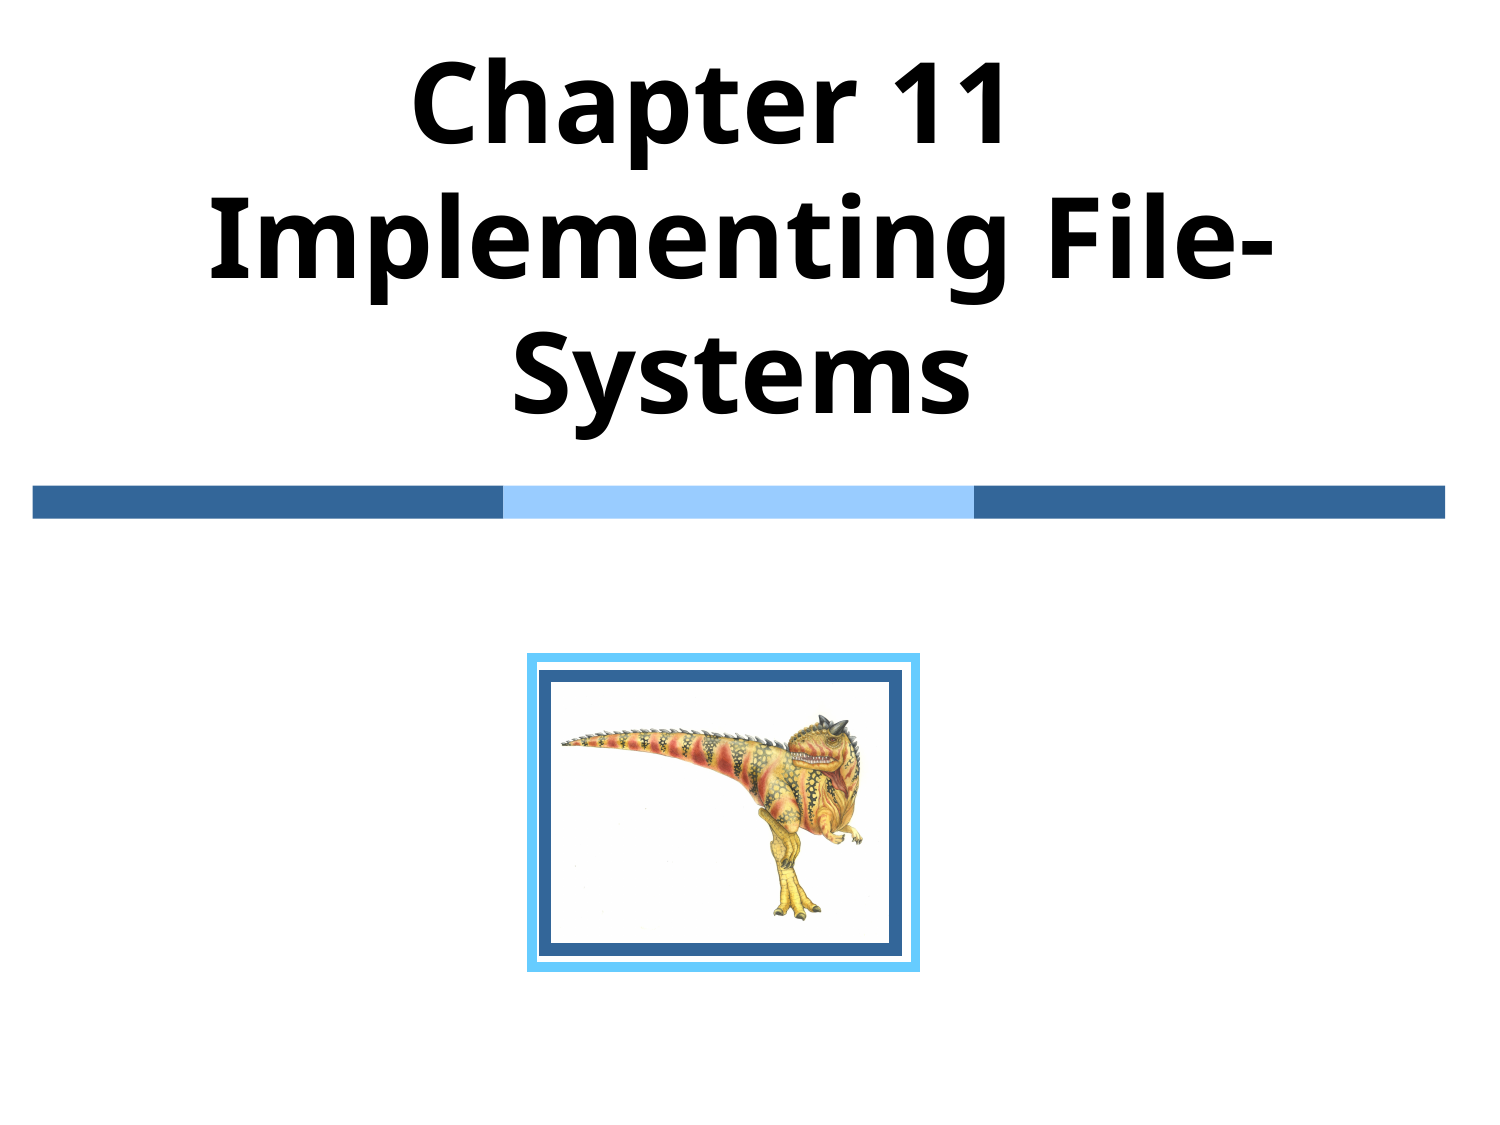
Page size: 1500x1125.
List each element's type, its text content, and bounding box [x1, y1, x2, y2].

picture [551, 682, 889, 943]
title Chapter 11 Implementing File-Systems [51, 94, 1434, 444]
